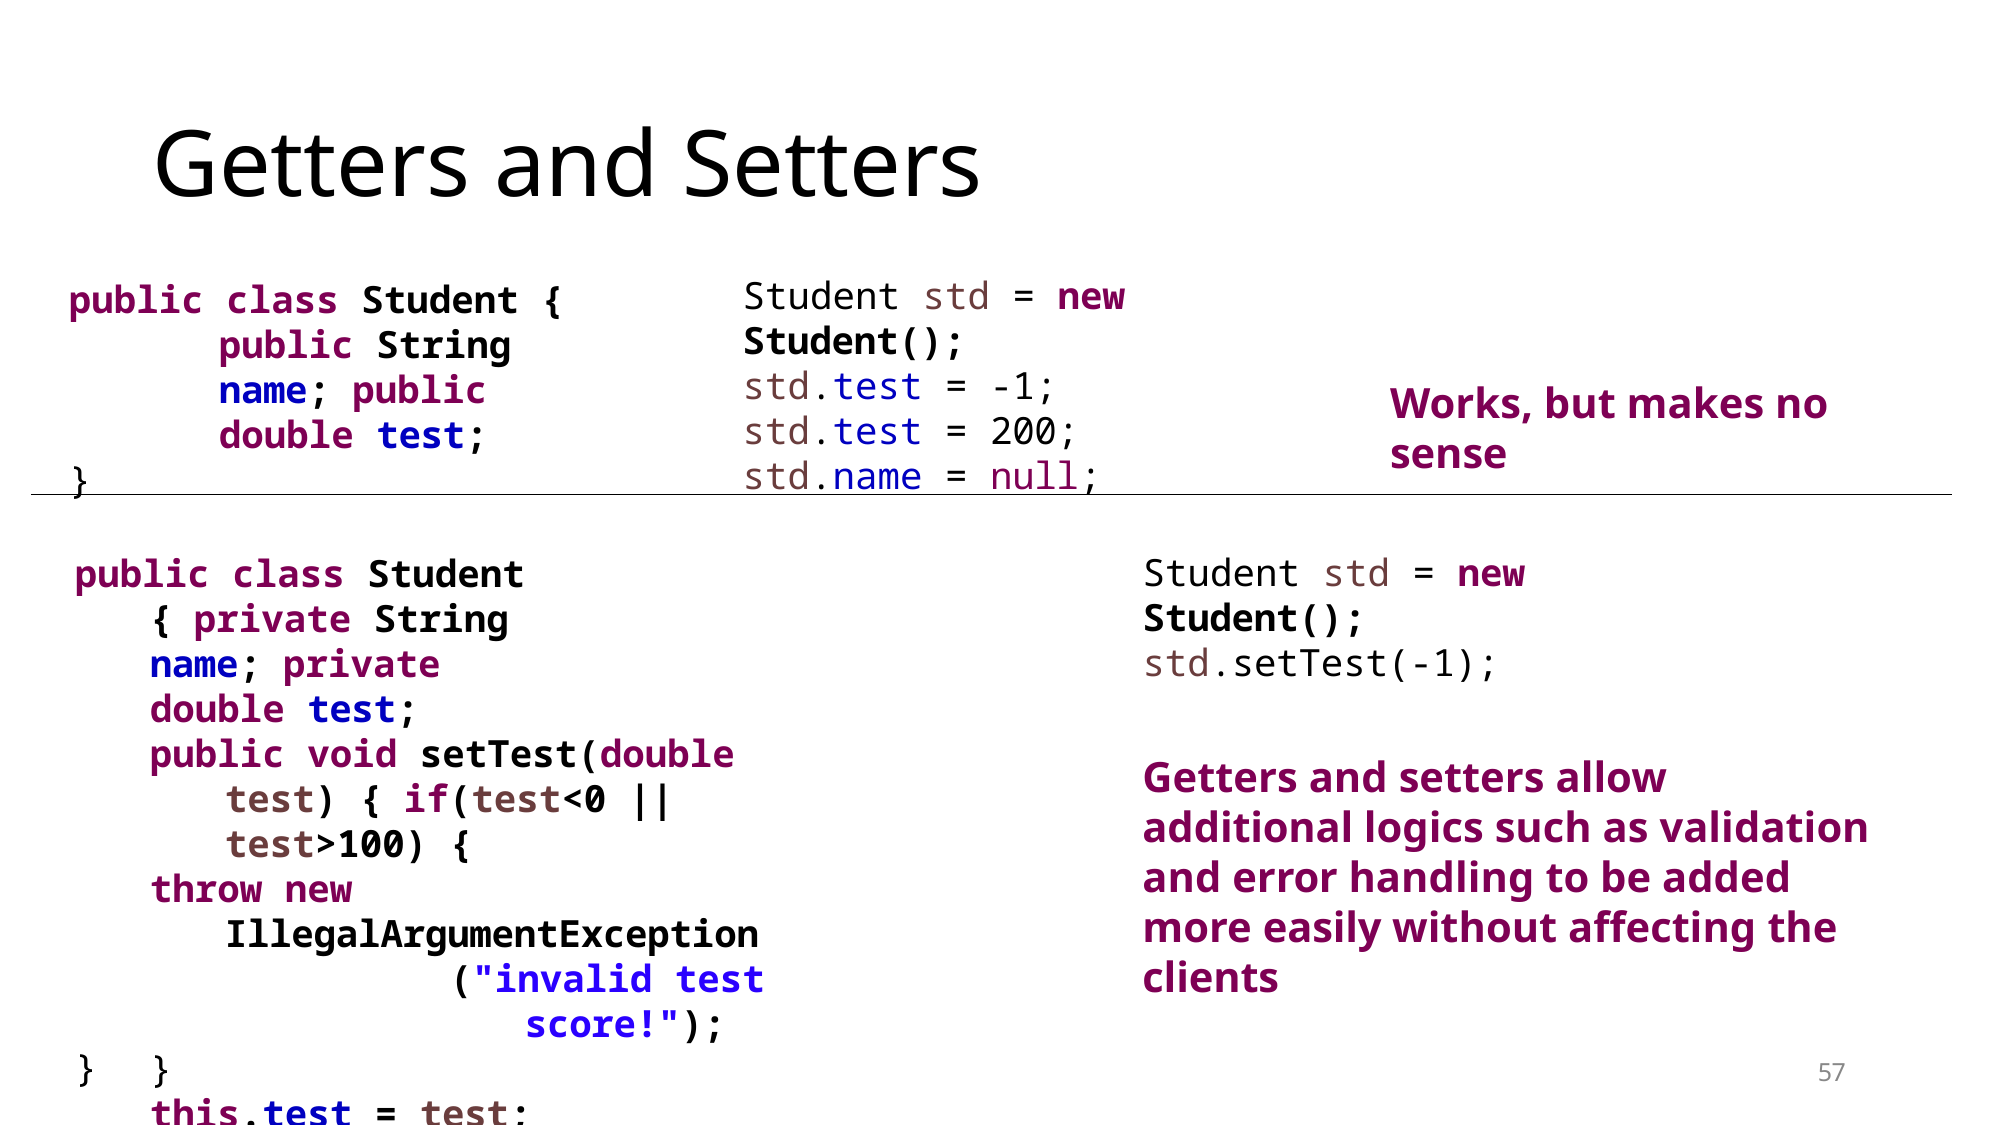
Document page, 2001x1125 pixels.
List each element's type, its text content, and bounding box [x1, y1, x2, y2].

text_box Student std = new Student(); std.setTest(-1); [1140, 547, 1721, 685]
text_box public class Student { public String name; public double test; } [66, 274, 612, 494]
text_box public class Student { private String name; private double test; [72, 547, 564, 730]
text_box Student std = new Student(); std.test = -1; std.test = 200; std.name = null; [740, 270, 1321, 494]
text_box public class Student { public String name; public double test; } [66, 495, 612, 502]
text_box Works, but makes no sense [1388, 374, 1951, 477]
text_box 57 [1815, 1054, 1850, 1087]
text_box Getters and setters allow additional logics such as validation and error handling to be added more easily without affecting the clients [1140, 748, 1877, 1001]
text_box public void setTest(double test) { if(test<0 || test>100) { throw new IllegalArgumentException ("invalid test score!"); } this.test = test; } [147, 727, 1126, 1125]
text_box } [72, 1042, 98, 1090]
title Getters and Setters [150, 102, 1615, 293]
